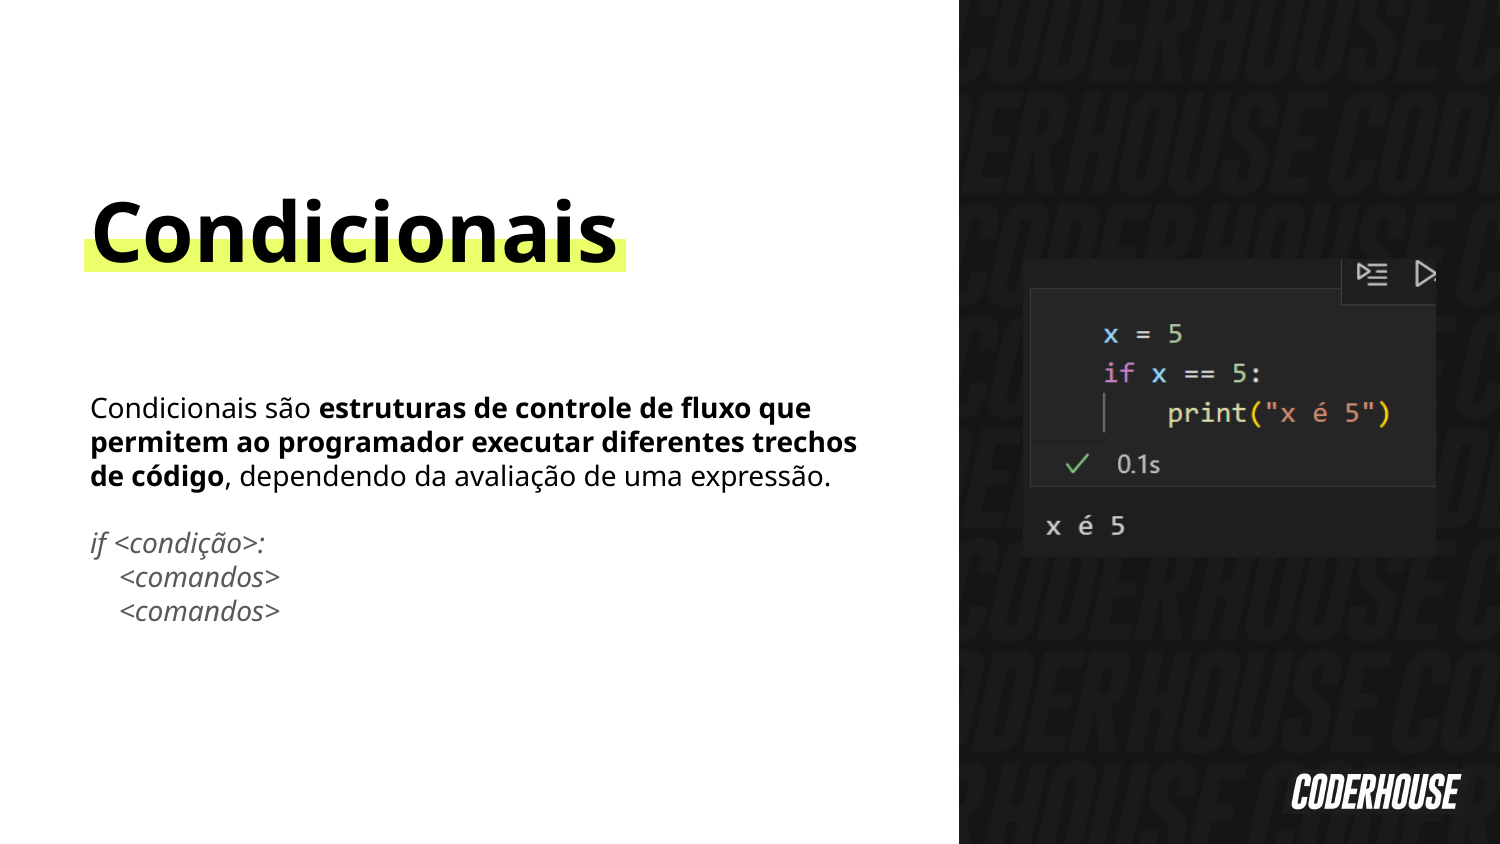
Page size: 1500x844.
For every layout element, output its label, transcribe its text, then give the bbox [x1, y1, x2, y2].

text_box Condicionais são estruturas de controle de fluxo que permitem ao programador executar diferentes trechos de código, dependendo da avaliação de uma expressão. if <condição>: <comandos> <comandos> [75, 375, 910, 681]
picture [958, 0, 1500, 844]
text_box Condicionais [75, 175, 851, 296]
